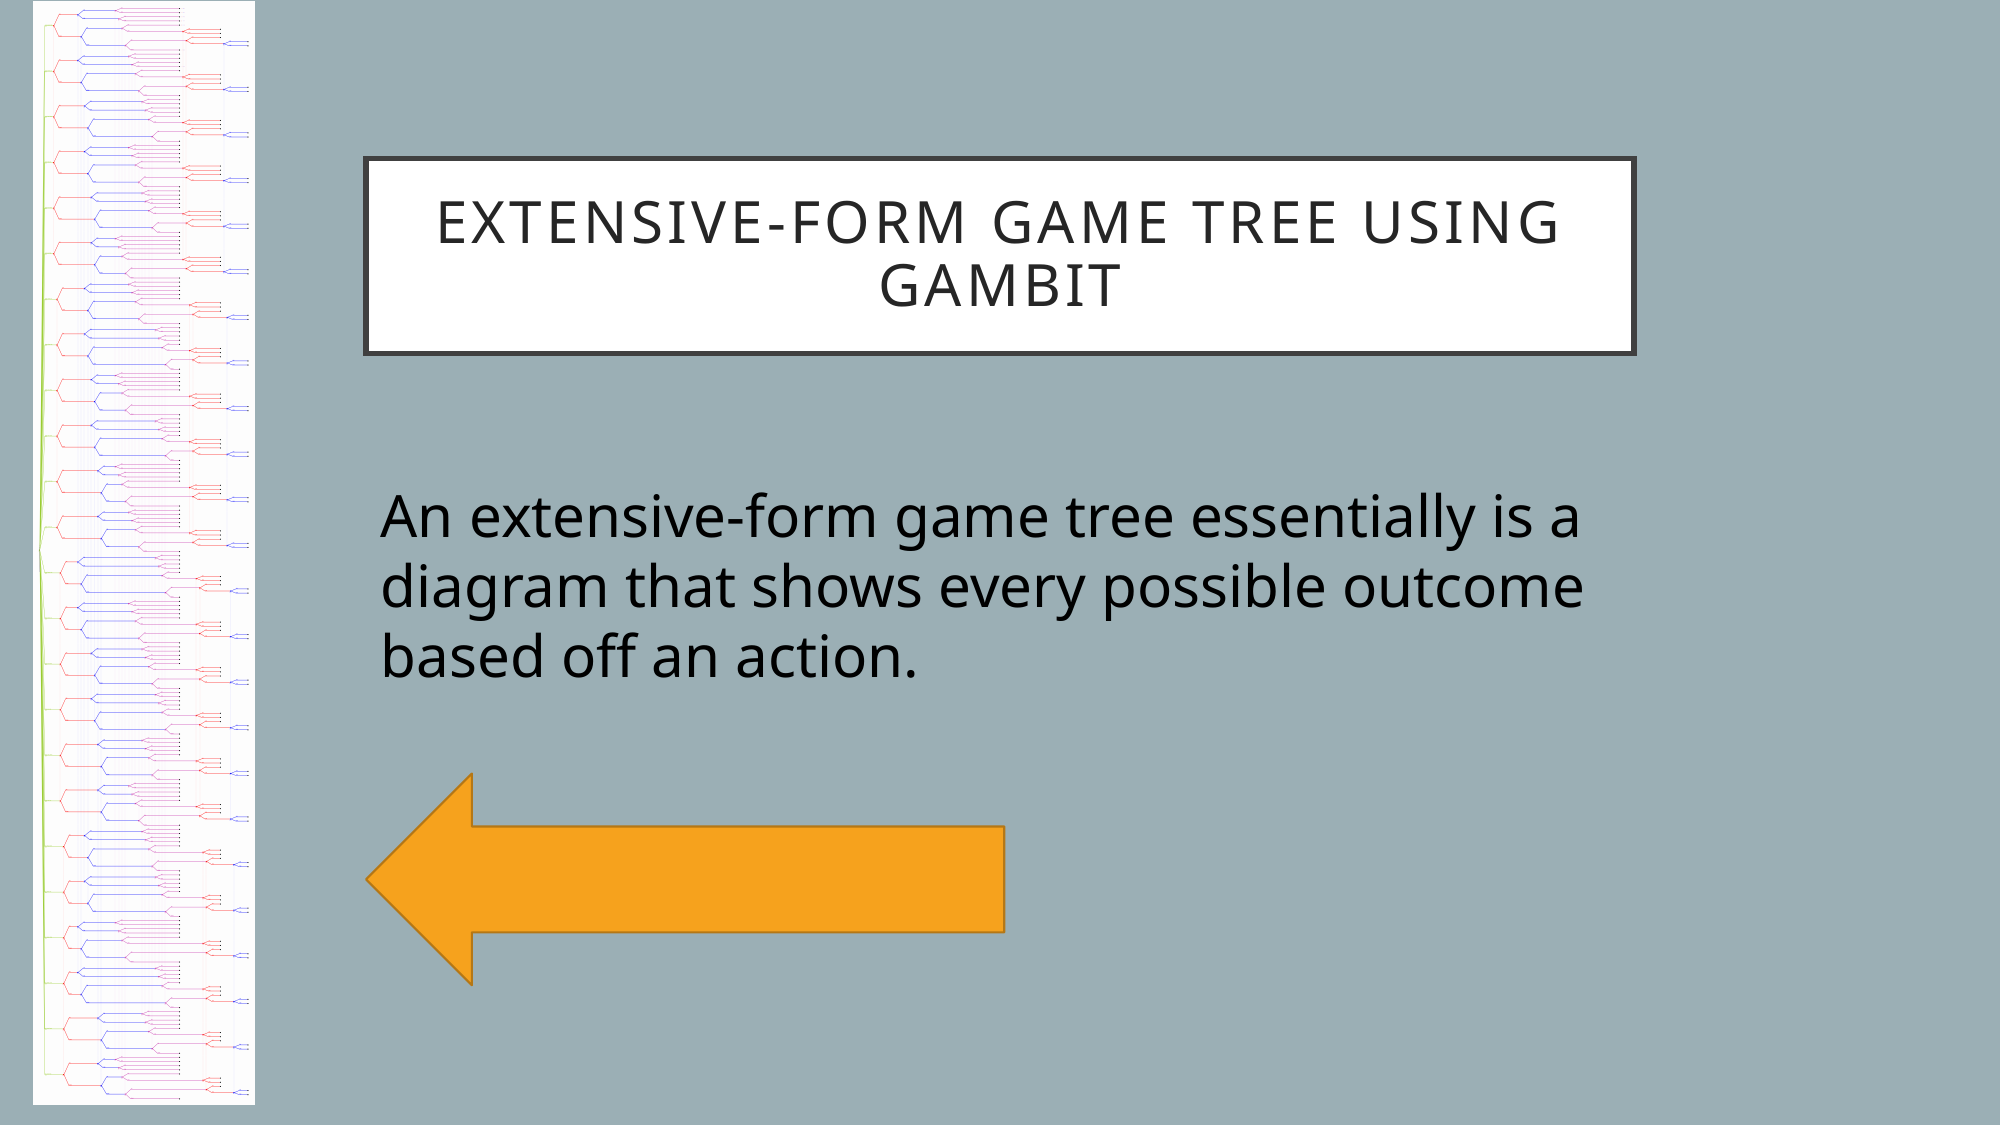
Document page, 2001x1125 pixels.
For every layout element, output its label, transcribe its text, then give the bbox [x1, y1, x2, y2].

text_box An extensive-form game tree essentially is a diagram that shows every possible outcome based off an action. [366, 471, 1634, 697]
title Extensive-Form Game Tree using Gambit [363, 156, 1637, 356]
text_box [365, 772, 1006, 987]
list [33, 1, 255, 1105]
